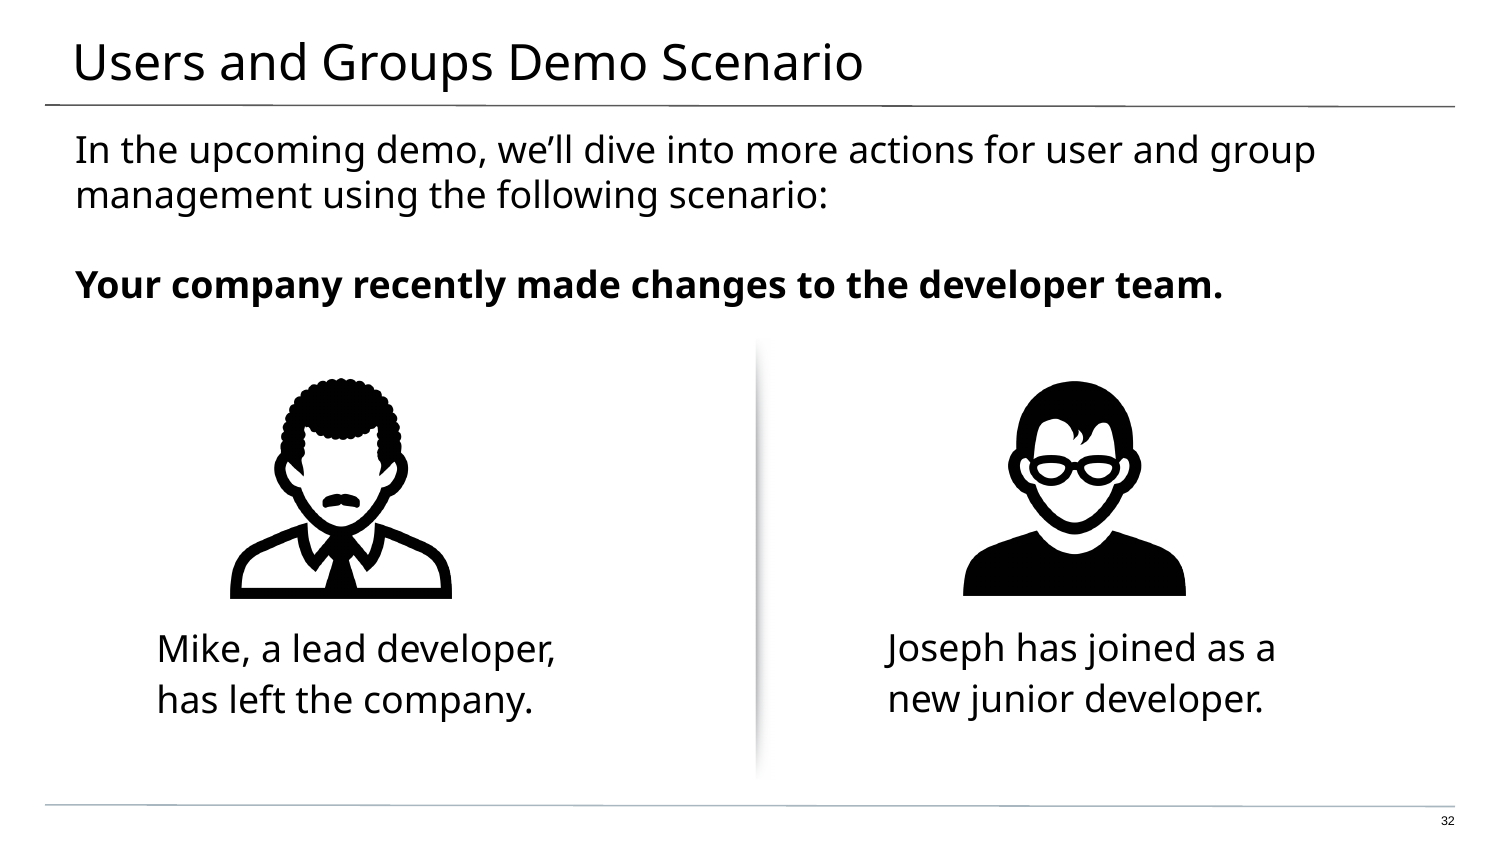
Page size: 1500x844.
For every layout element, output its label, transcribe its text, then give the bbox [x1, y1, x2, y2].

slide_number ‹#› [1412, 813, 1455, 831]
picture [963, 381, 1186, 596]
picture [702, 328, 839, 796]
text_box Mike, a lead developer, has left the company. [141, 604, 600, 795]
subtitle In the upcoming demo, we’ll dive into more actions for user and group management using the following scenario: Your company recently made changes to the developer team. [0, 110, 1500, 171]
picture [230, 377, 453, 600]
title Users and Groups Demo Scenario [0, 0, 1500, 88]
text_box Joseph has joined as a new junior developer. [872, 604, 1331, 795]
